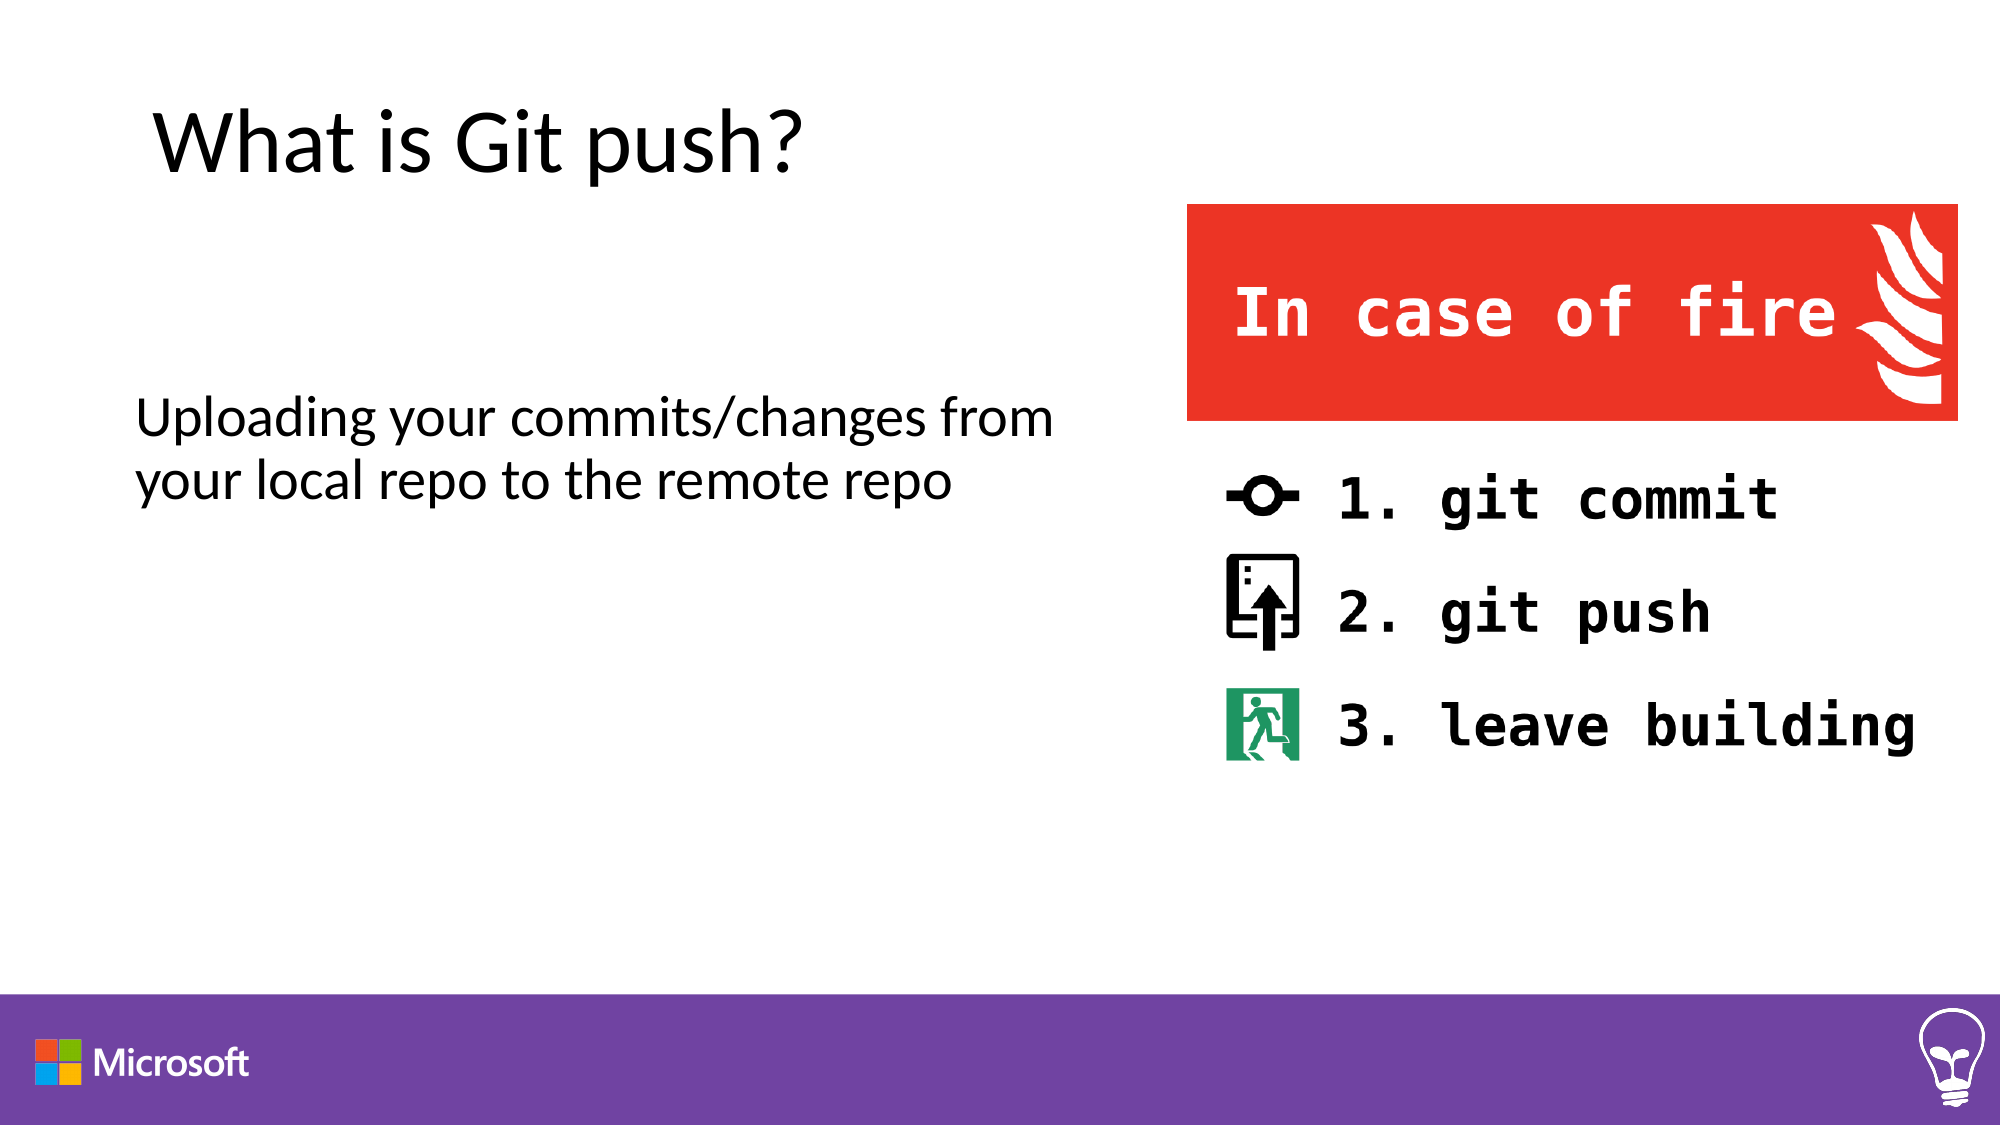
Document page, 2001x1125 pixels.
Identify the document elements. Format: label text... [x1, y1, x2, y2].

title What is Git push? [137, 59, 1863, 225]
picture [1187, 204, 1958, 799]
picture [1919, 1008, 1985, 1107]
picture [6, 1012, 278, 1112]
list Uploading your commits/changes from your local repo to the remote repo [120, 378, 1182, 625]
